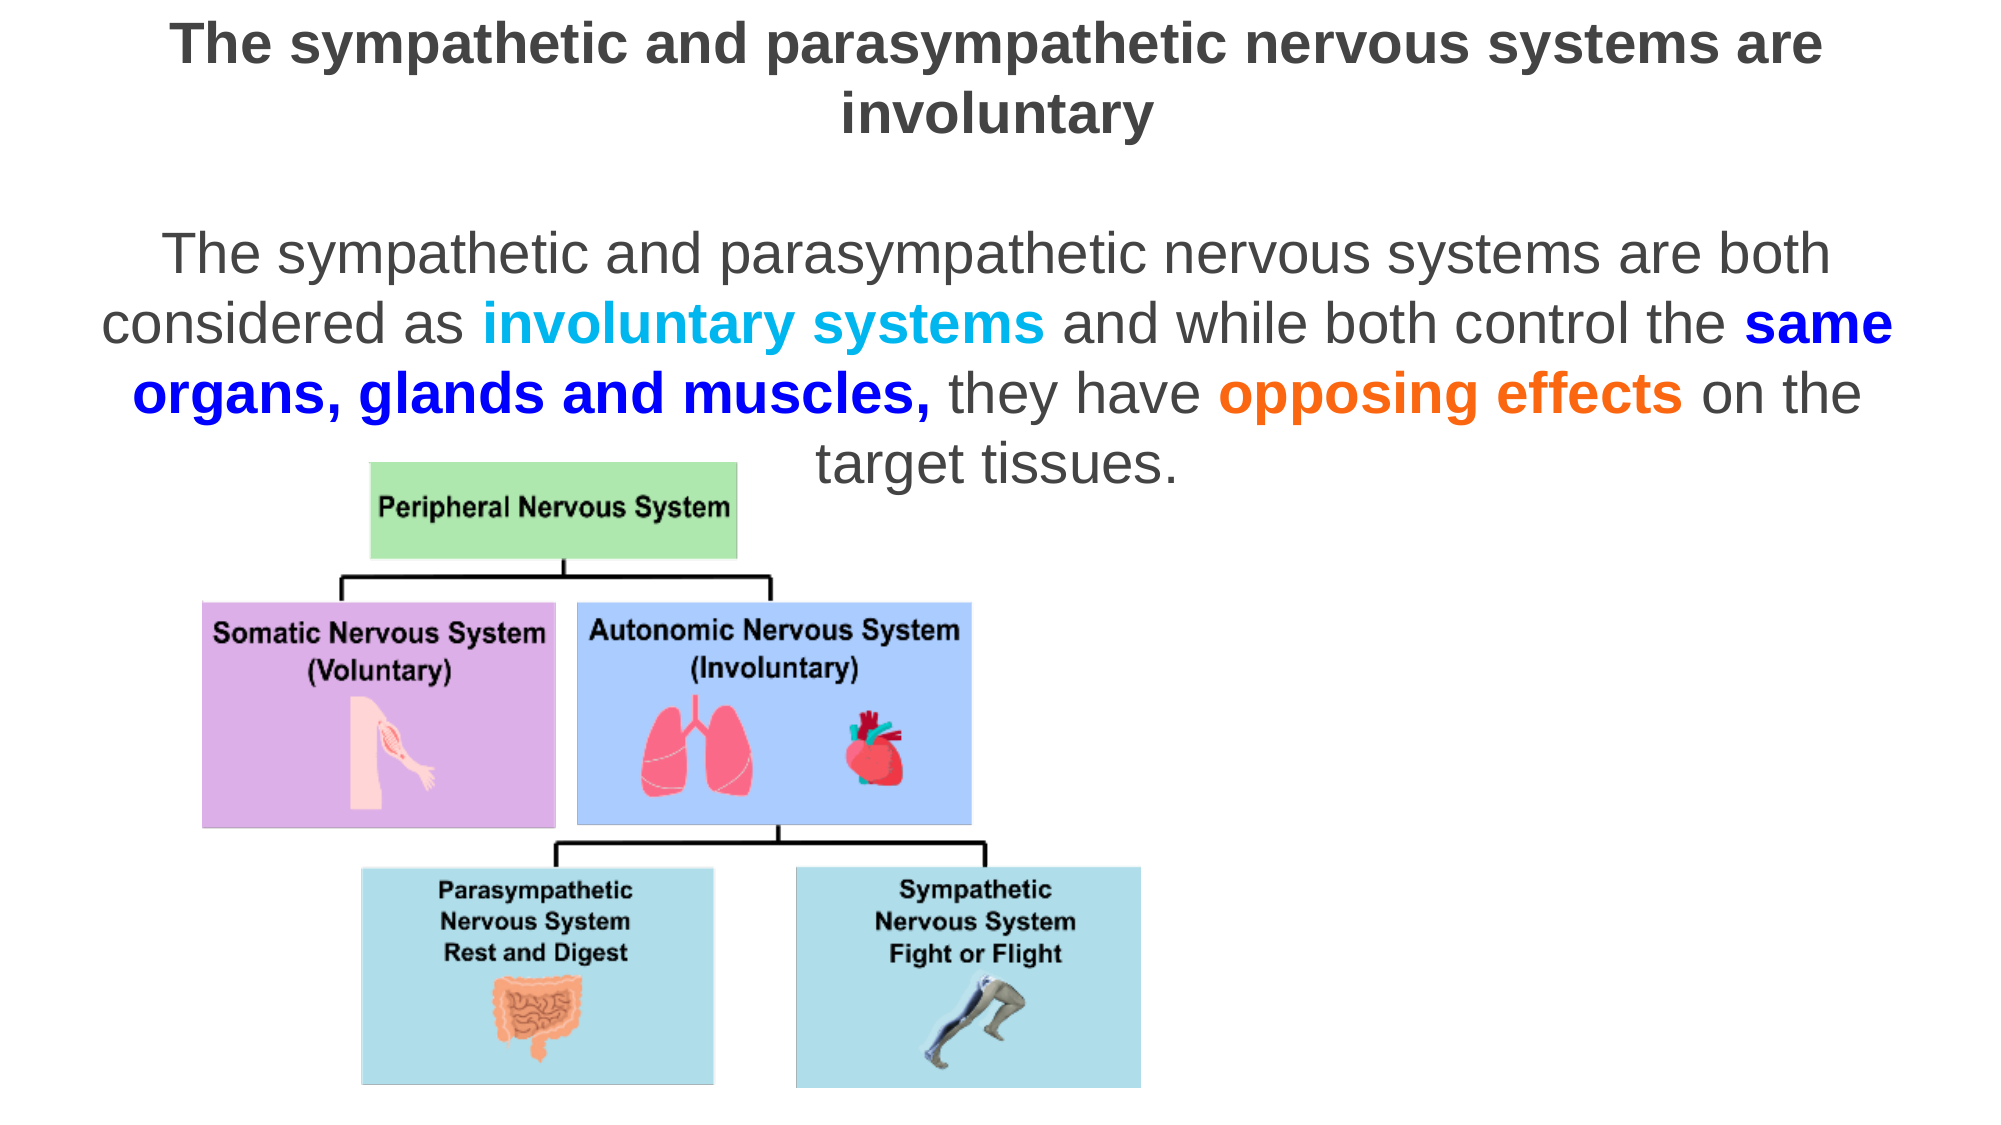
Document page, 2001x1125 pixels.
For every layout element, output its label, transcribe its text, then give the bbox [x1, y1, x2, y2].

text_box The sympathetic and parasympathetic nervous systems are involuntary The sympathetic and parasympathetic nervous systems are both considered as involuntary systems and while both control the same organs, glands and muscles, they have opposing effects on the target tissues. [43, 0, 1952, 503]
picture [202, 462, 1141, 1088]
